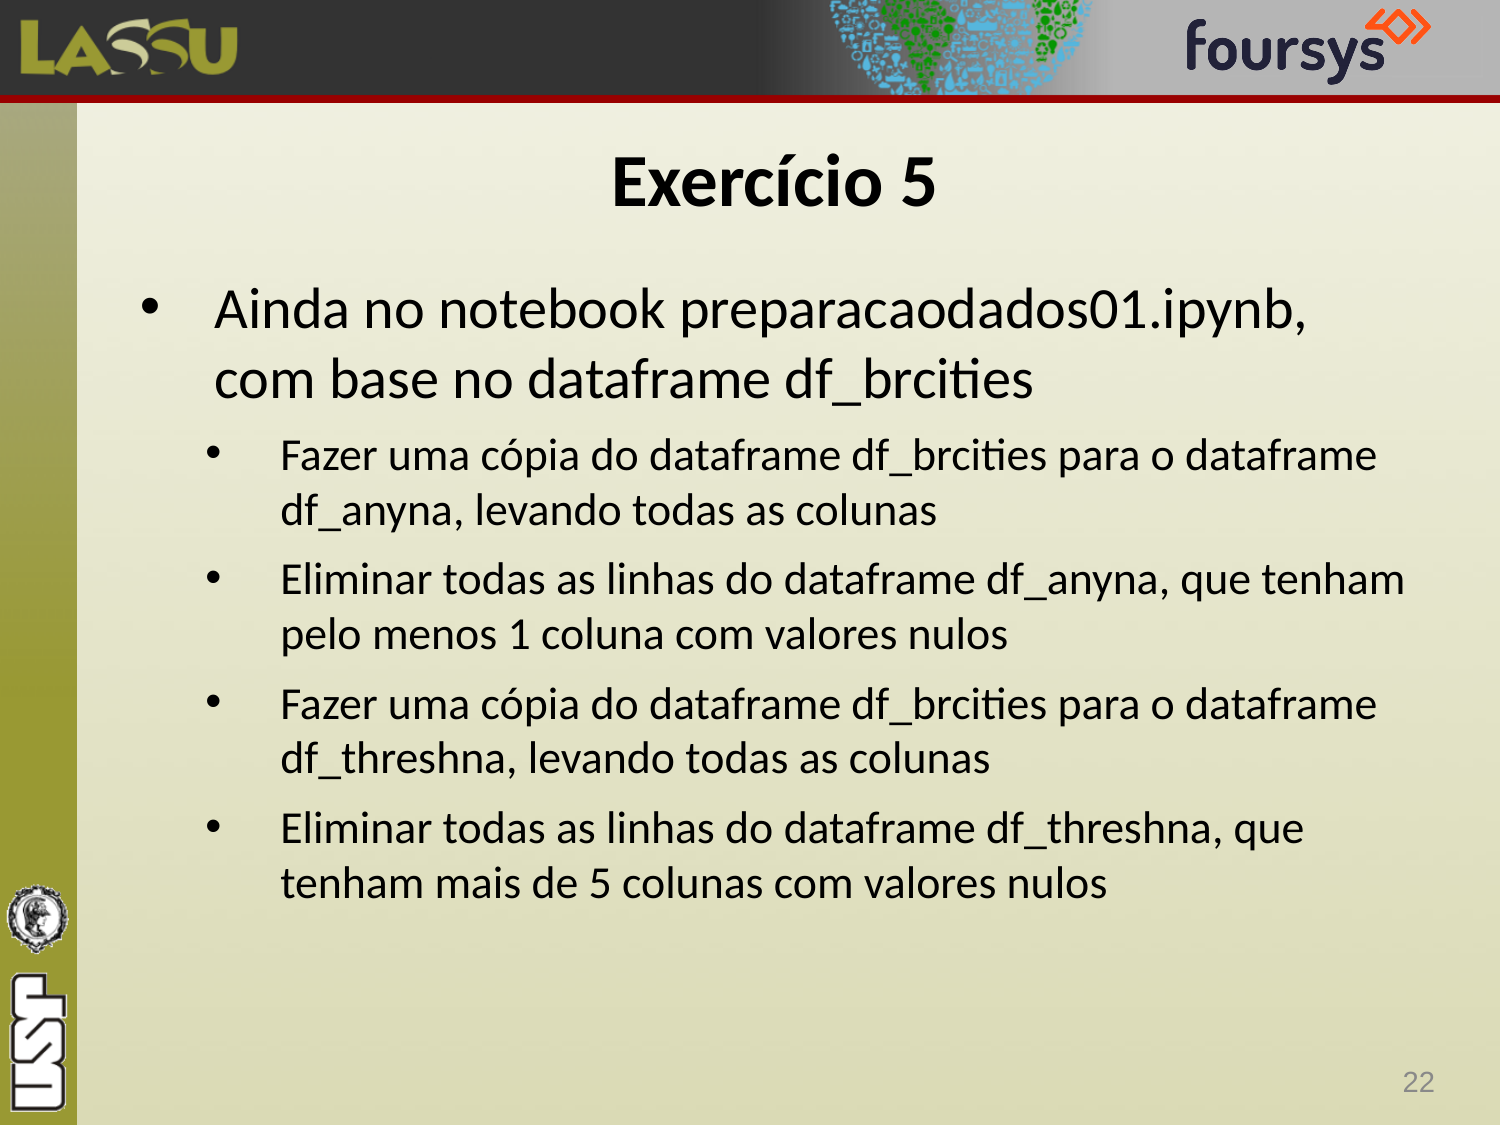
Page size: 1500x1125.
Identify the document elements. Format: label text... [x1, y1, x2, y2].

slide_number 22 [1099, 1055, 1451, 1106]
picture [0, 0, 1500, 1125]
title Exercício 5 [125, 120, 1425, 233]
list Ainda no notebook preparacaodados01.ipynb, com base no dataframe df_brcities Fazer uma cópia do dataframe df_brcities para o dataframe df_anyna, levando todas as colunas Eliminar todas as linhas do dataframe df_anyna, que tenham pelo menos 1 coluna com valores nulos Fazer uma cópia do dataframe df_brcities para o dataframe df_threshna, levando todas as colunas Eliminar todas as linhas do dataframe df_threshna, que tenham mais de 5 colunas com valores nulos [125, 262, 1425, 1005]
